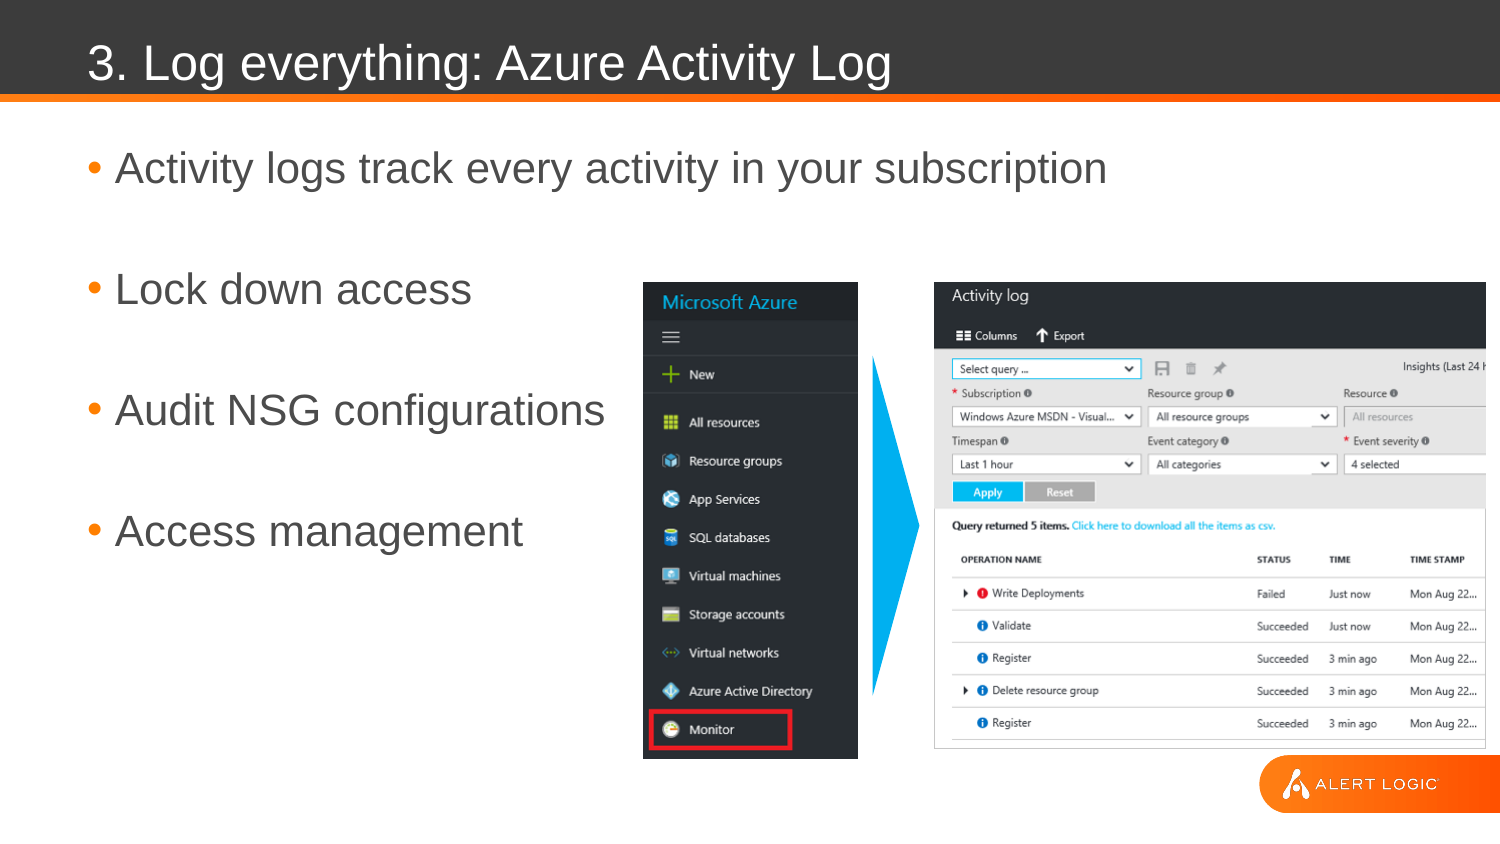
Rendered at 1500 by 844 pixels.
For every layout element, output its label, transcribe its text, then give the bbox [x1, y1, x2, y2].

title 3. Log everything: Azure Activity Log [75, 0, 1426, 96]
list Activity logs track every activity in your subscription Lock down access Audit NSG configurations Access management [75, 140, 1152, 674]
picture [643, 282, 858, 759]
text_box [871, 355, 921, 696]
picture [934, 282, 1486, 749]
